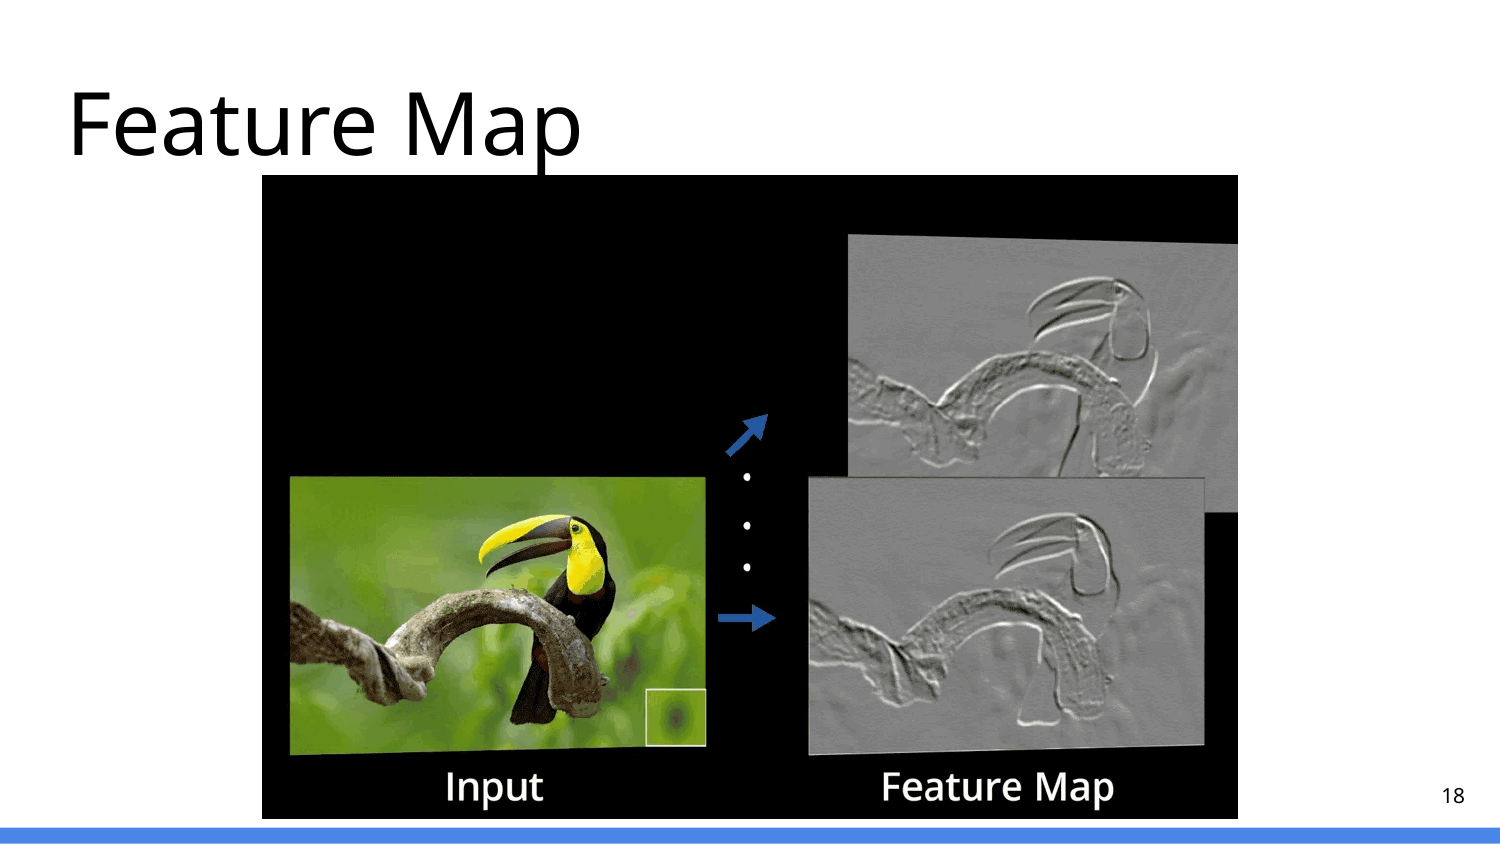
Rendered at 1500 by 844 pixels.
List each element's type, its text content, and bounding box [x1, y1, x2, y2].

slide_number ‹#› [1389, 764, 1480, 830]
picture [262, 175, 1238, 819]
title Feature Map [51, 51, 1449, 189]
